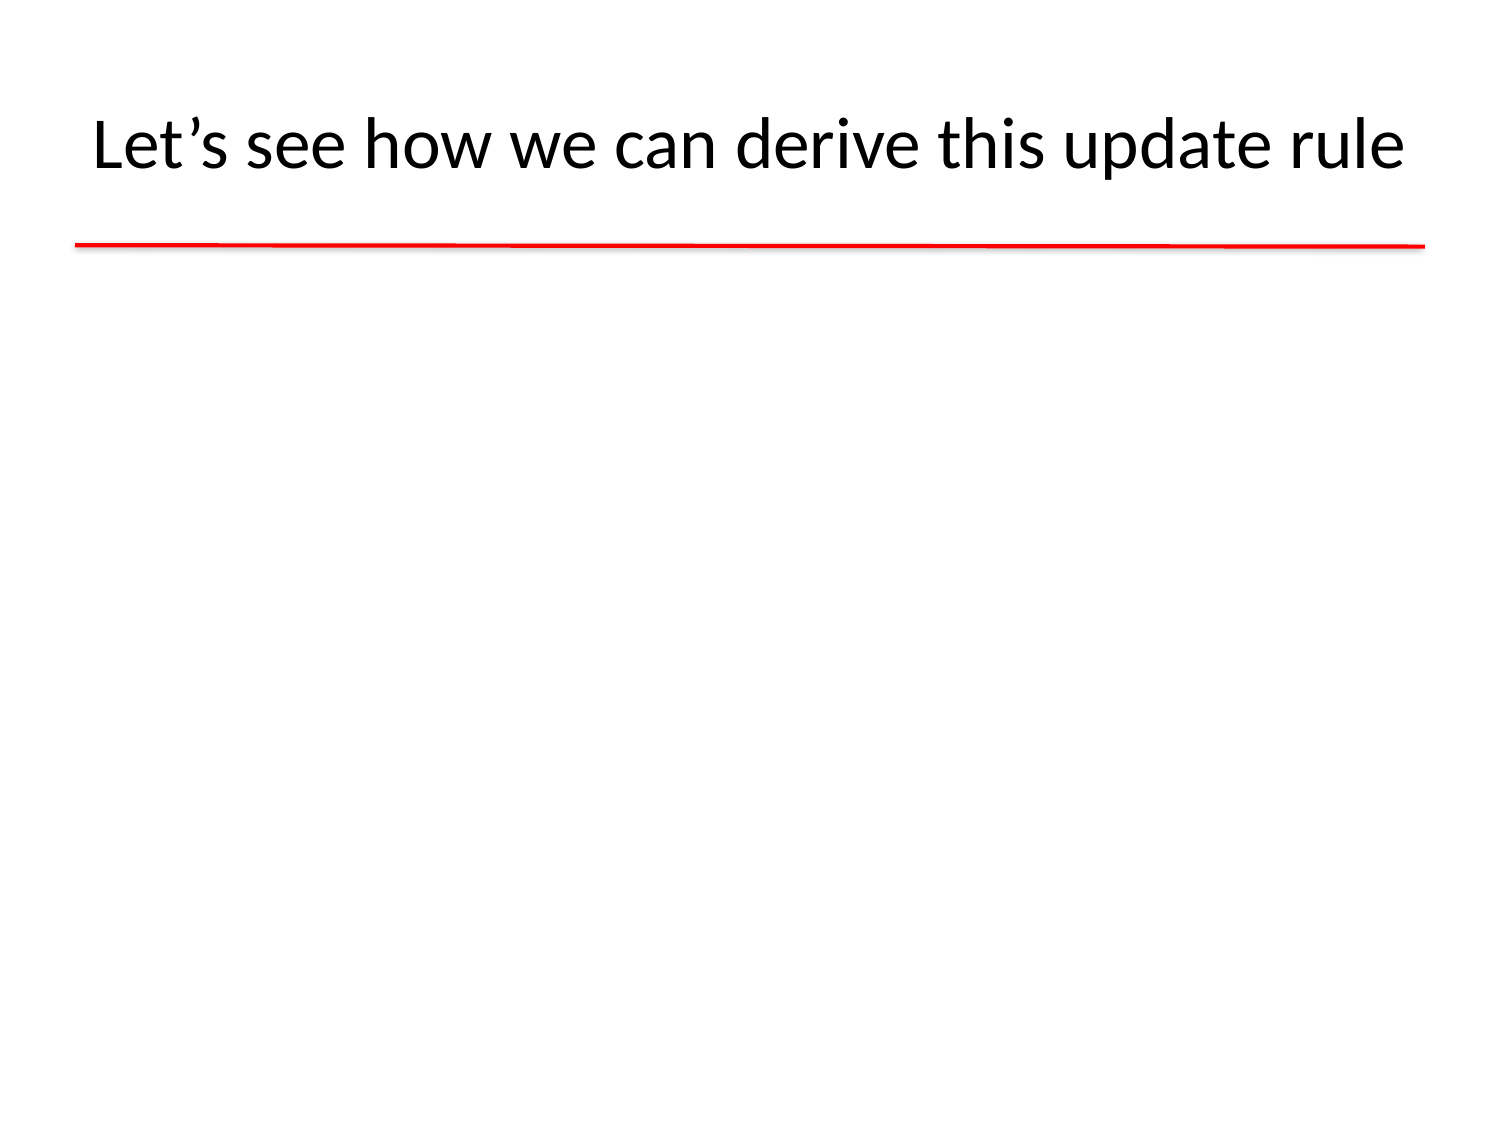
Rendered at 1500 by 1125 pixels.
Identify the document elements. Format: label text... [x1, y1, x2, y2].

title Let’s see how we can derive this update rule [75, 45, 1425, 233]
